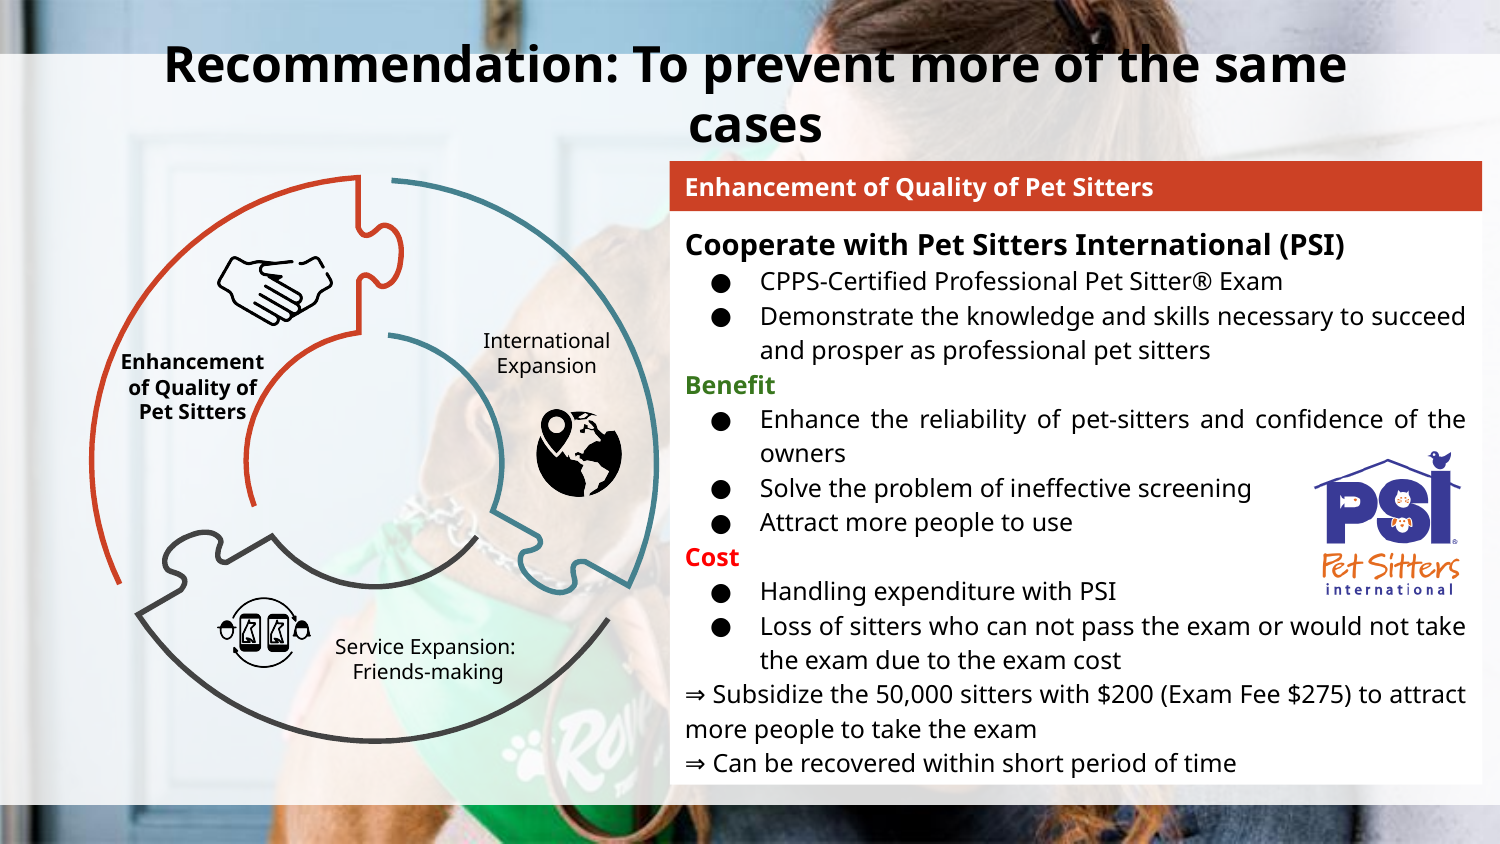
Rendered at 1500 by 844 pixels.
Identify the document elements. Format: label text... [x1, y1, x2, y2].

picture [0, 805, 1500, 844]
text_box Enhancement of Quality of Pet Sitters [669, 161, 1483, 212]
picture [216, 584, 312, 680]
text_box [0, 53, 1500, 805]
text_box [112, 174, 404, 348]
text_box [391, 177, 617, 314]
list Cooperate with Pet Sitters International (PSI) CPPS-Certified Professional Pet Sitter® Exam Demonstrate the knowledge and skills necessary to succeed and prosper as professional pet sitters Benefit Enhance the reliability of pet-sitters and confidence of the owners Solve the problem of ineffective screening Attract more people to use Cost Handling expenditure with PSI Loss of sitters who can not pass the exam or would not take the exam due to the exam cost ⇒ Subsidize the 50,000 sitters with $200 (Exam Fee $275) to attract more people to take the exam ⇒ Can be recovered within short period of time [669, 212, 1483, 785]
text_box [134, 529, 532, 744]
picture [1297, 436, 1475, 604]
picture [0, 0, 1500, 53]
picture [535, 408, 624, 497]
text_box [476, 369, 660, 596]
text_box [88, 392, 123, 586]
text_box [546, 617, 611, 688]
title Recommendation: To prevent more of the same cases [112, 45, 1399, 140]
picture [216, 232, 333, 349]
text_box Service Expansion: Friends-making [310, 620, 546, 697]
text_box [243, 425, 257, 508]
text_box [387, 332, 451, 365]
text_box [289, 357, 303, 369]
text_box Enhancement of Quality of Pet Sitters [97, 348, 289, 425]
text_box International Expansion [451, 314, 643, 391]
